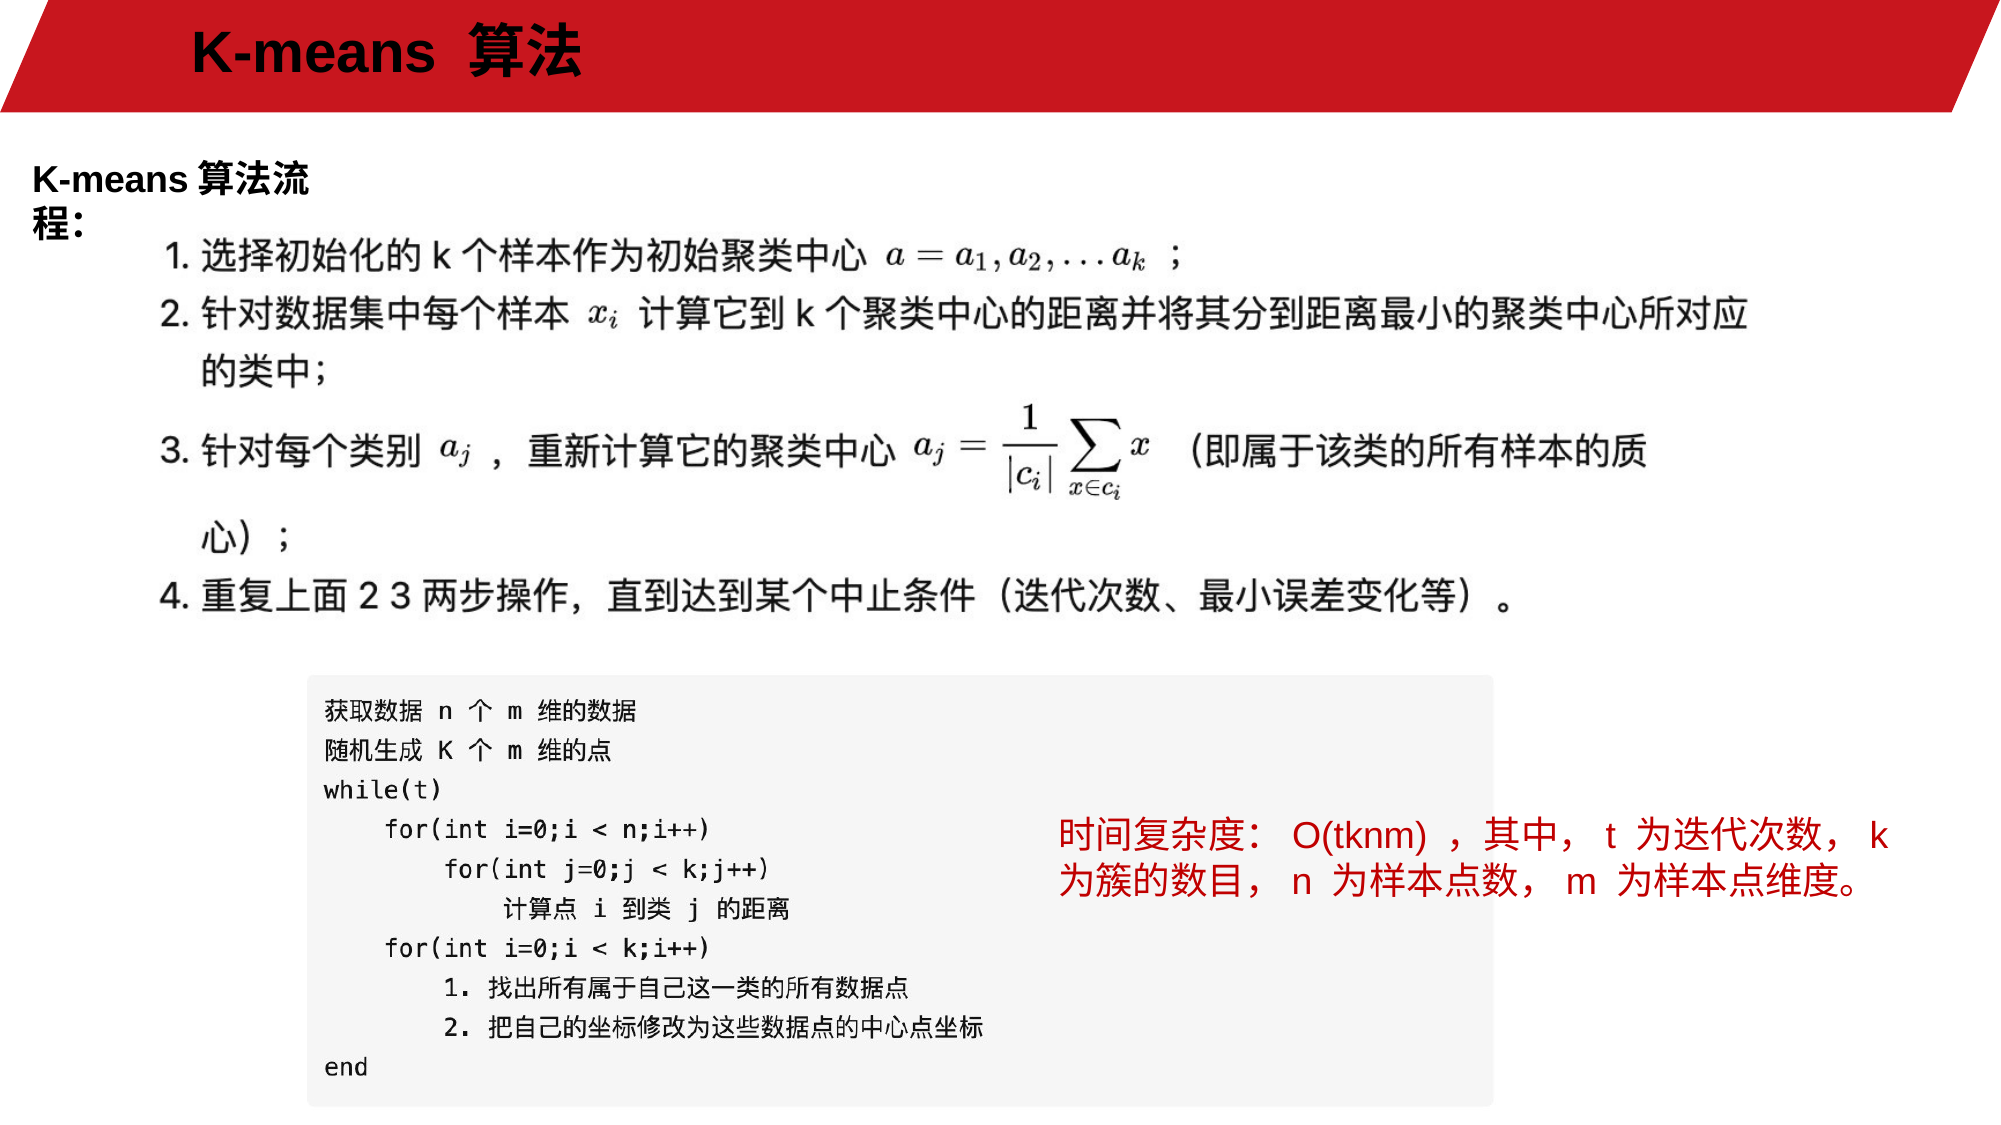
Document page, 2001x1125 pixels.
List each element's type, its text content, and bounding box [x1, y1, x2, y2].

title K-means 算法 [189, 12, 627, 203]
text_box 时间复杂度：O(tknm) ，其中，t 为迭代次数，k 为簇的数目，n 为样本点数，m 为样本点维度。 [1784, 808, 1932, 902]
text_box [131, 212, 1781, 1125]
text_box K-means算法流程： [30, 153, 381, 246]
